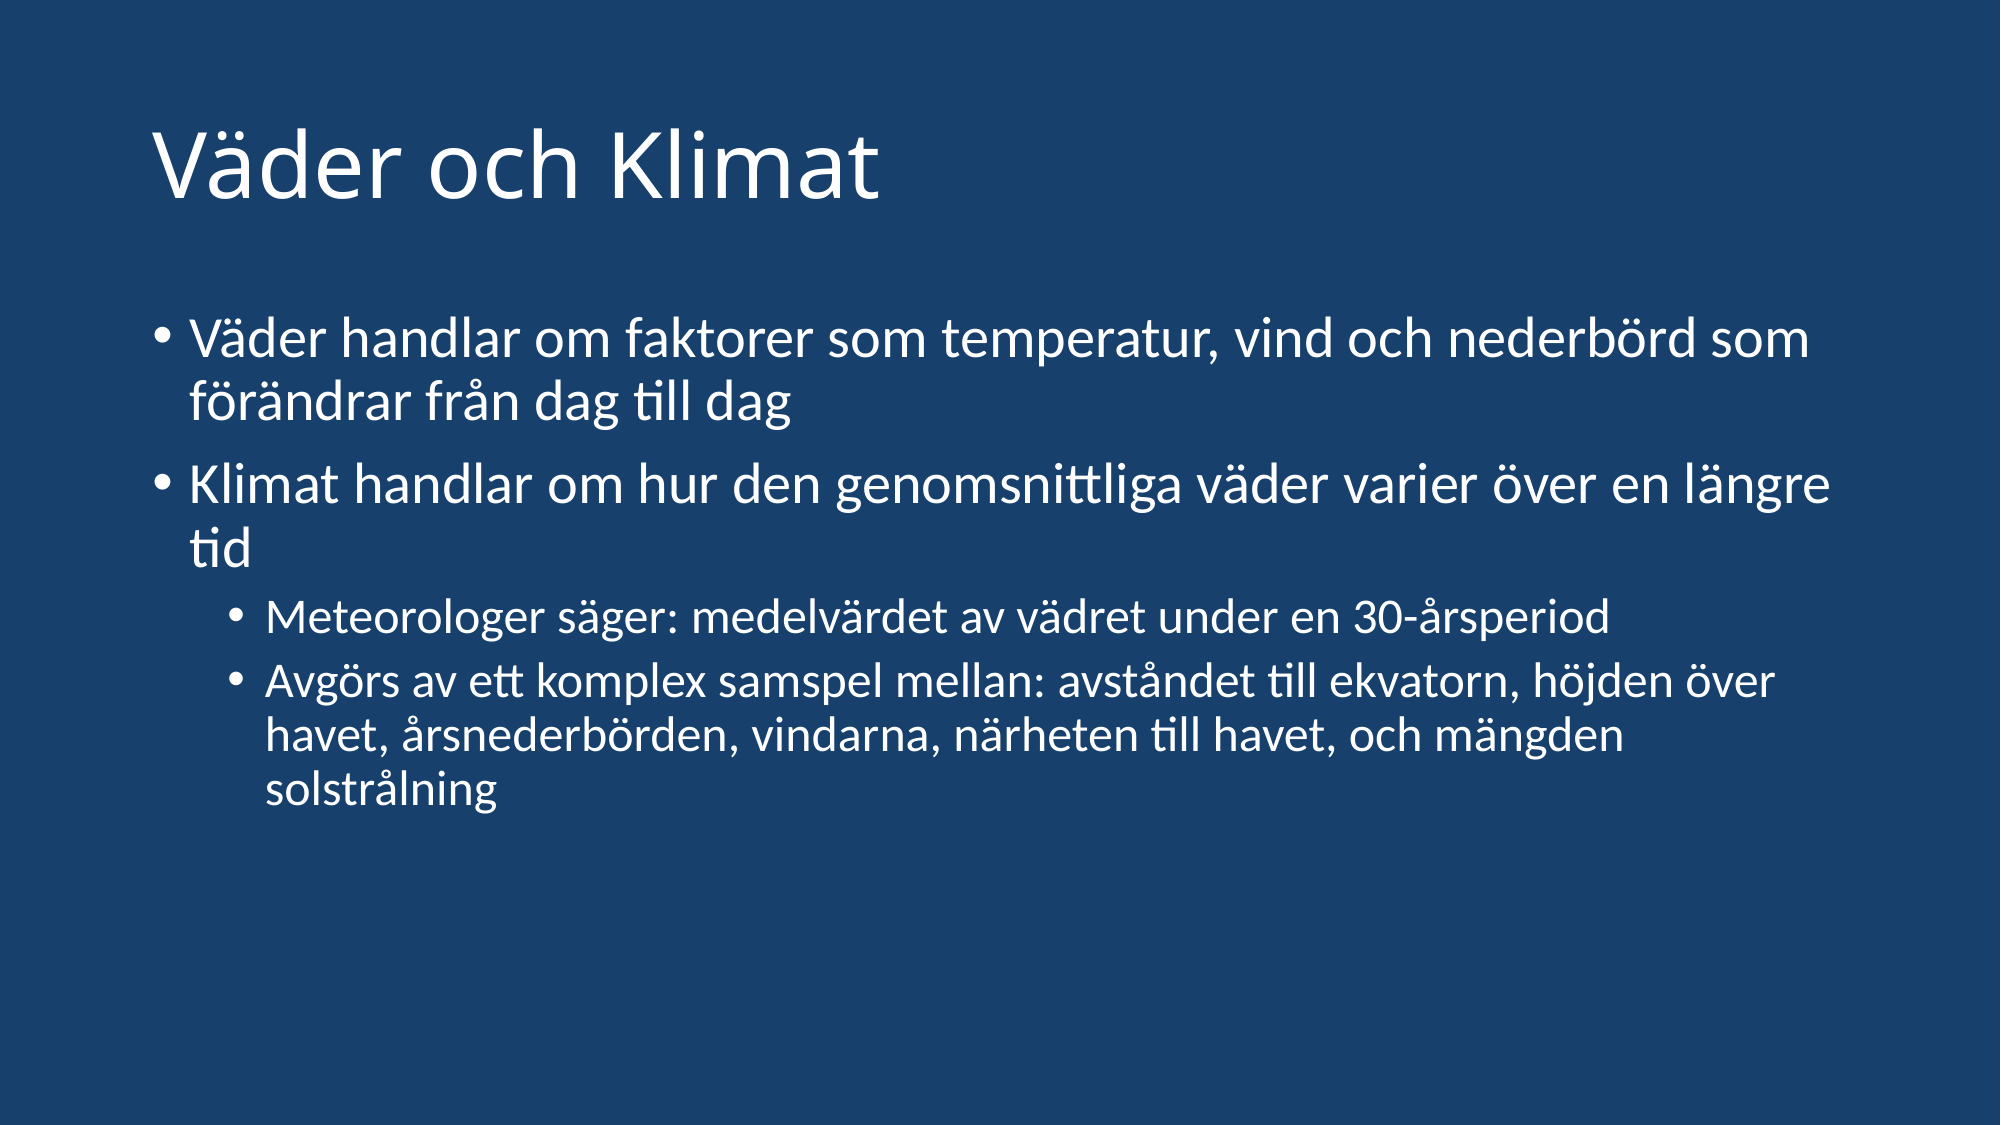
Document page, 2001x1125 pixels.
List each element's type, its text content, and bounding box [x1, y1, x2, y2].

title Väder och Klimat [137, 59, 1863, 278]
list Väder handlar om faktorer som temperatur, vind och nederbörd som förändrar från dag till dag Klimat handlar om hur den genomsnittliga väder varier över en längre tid Meteorologer säger: medelvärdet av vädret under en 30-årsperiod Avgörs av ett komplex samspel mellan: avståndet till ekvatorn, höjden över havet, årsnederbörden, vindarna, närheten till havet, och mängden solstrålning [137, 299, 1863, 1014]
